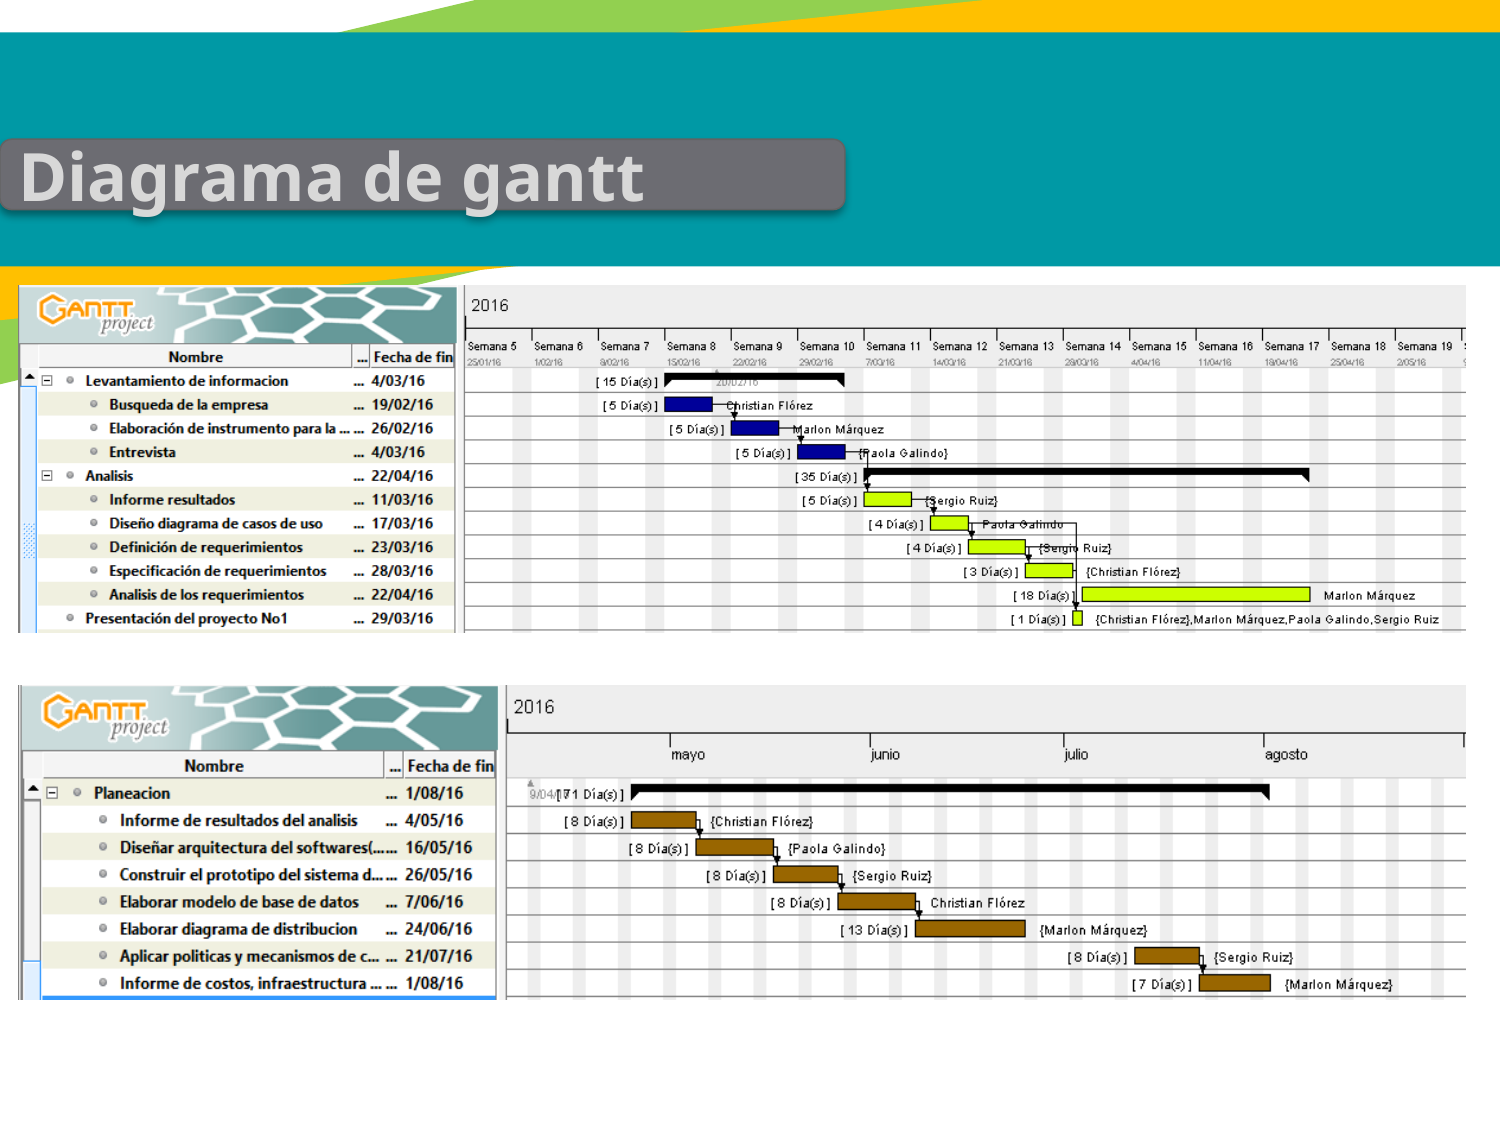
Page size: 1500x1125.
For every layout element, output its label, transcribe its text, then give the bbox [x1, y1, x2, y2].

picture [18, 284, 1466, 633]
text_box Diagrama de gantt [0, 139, 845, 210]
picture [18, 685, 1466, 1000]
